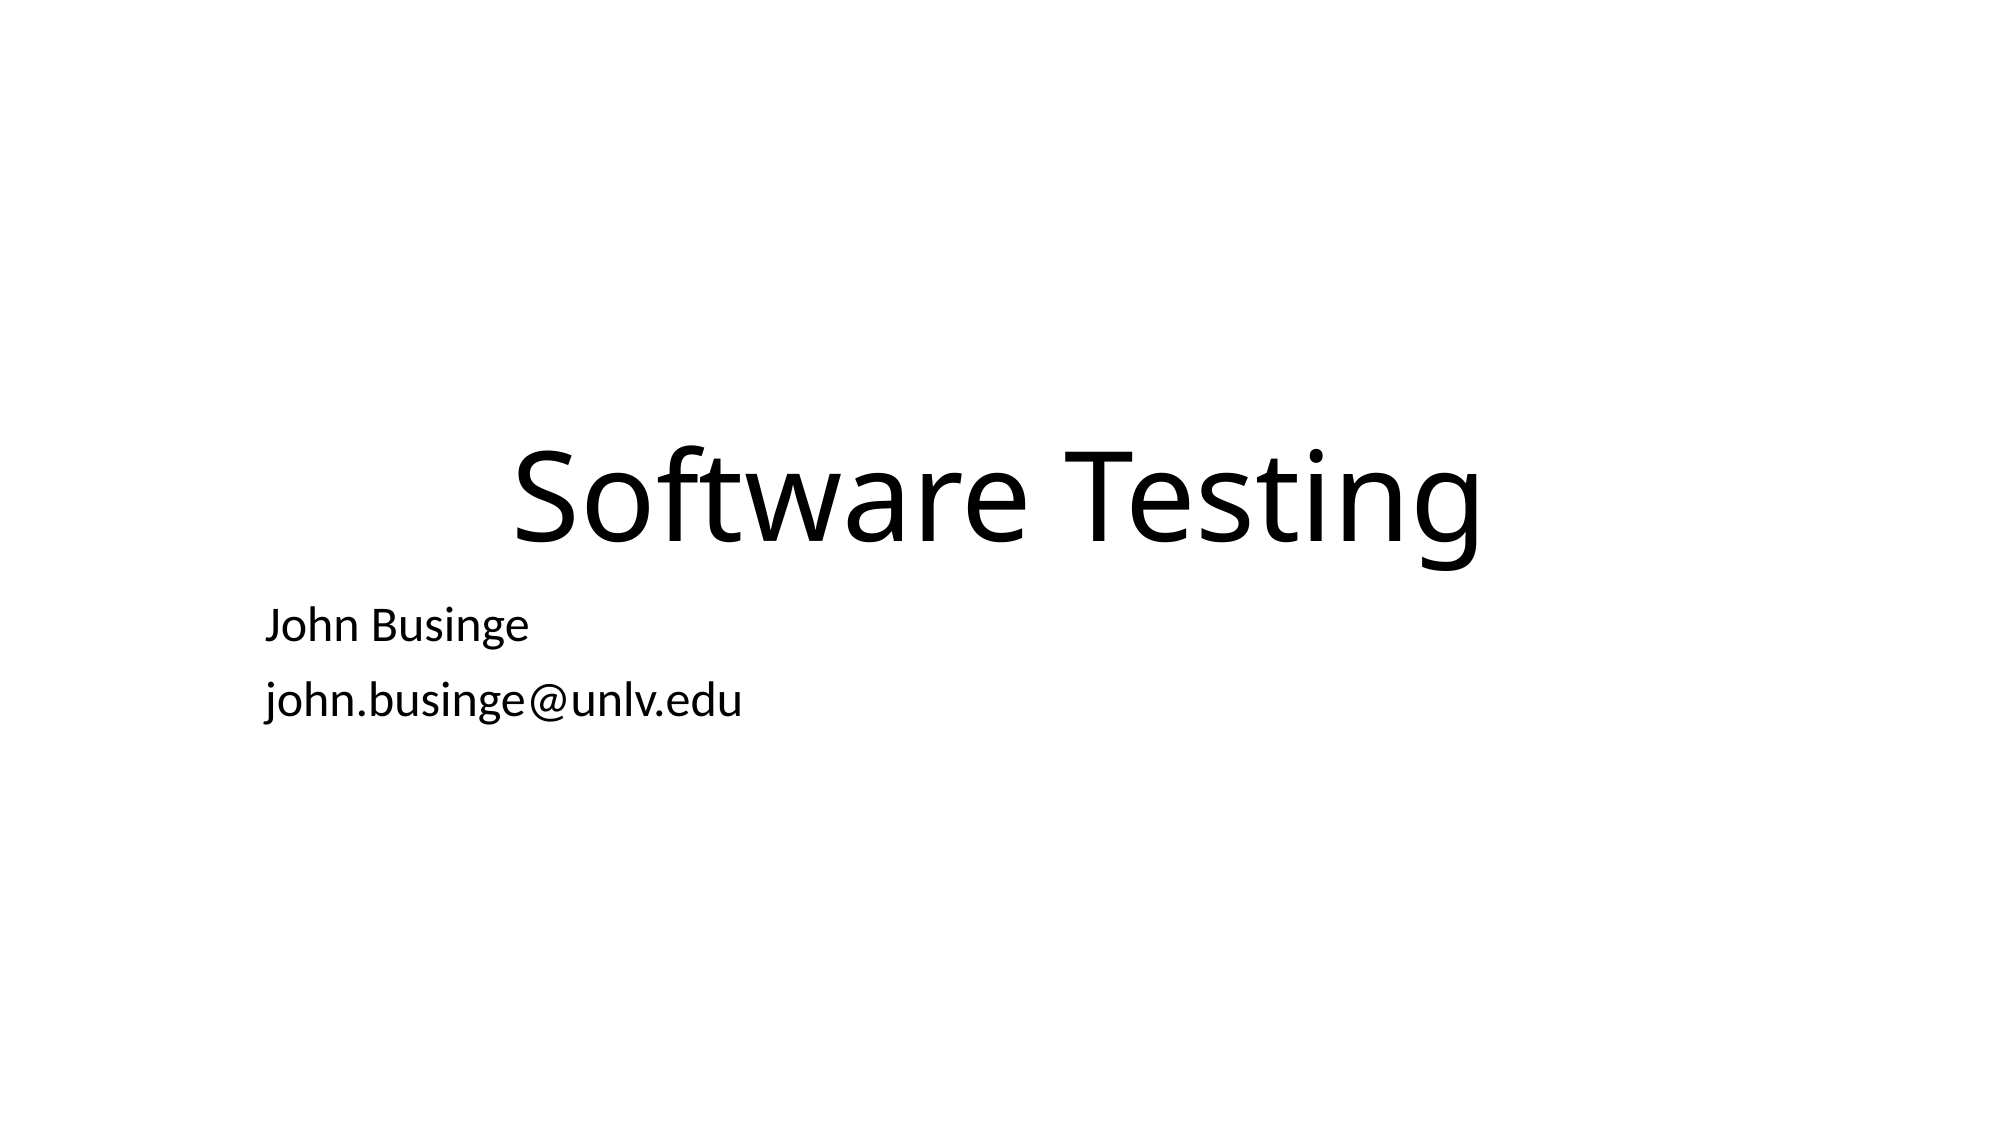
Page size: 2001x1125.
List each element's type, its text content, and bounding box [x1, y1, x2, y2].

subtitle John Businge john.businge@unlv.edu [249, 590, 1750, 863]
title Software Testing [249, 184, 1750, 576]
